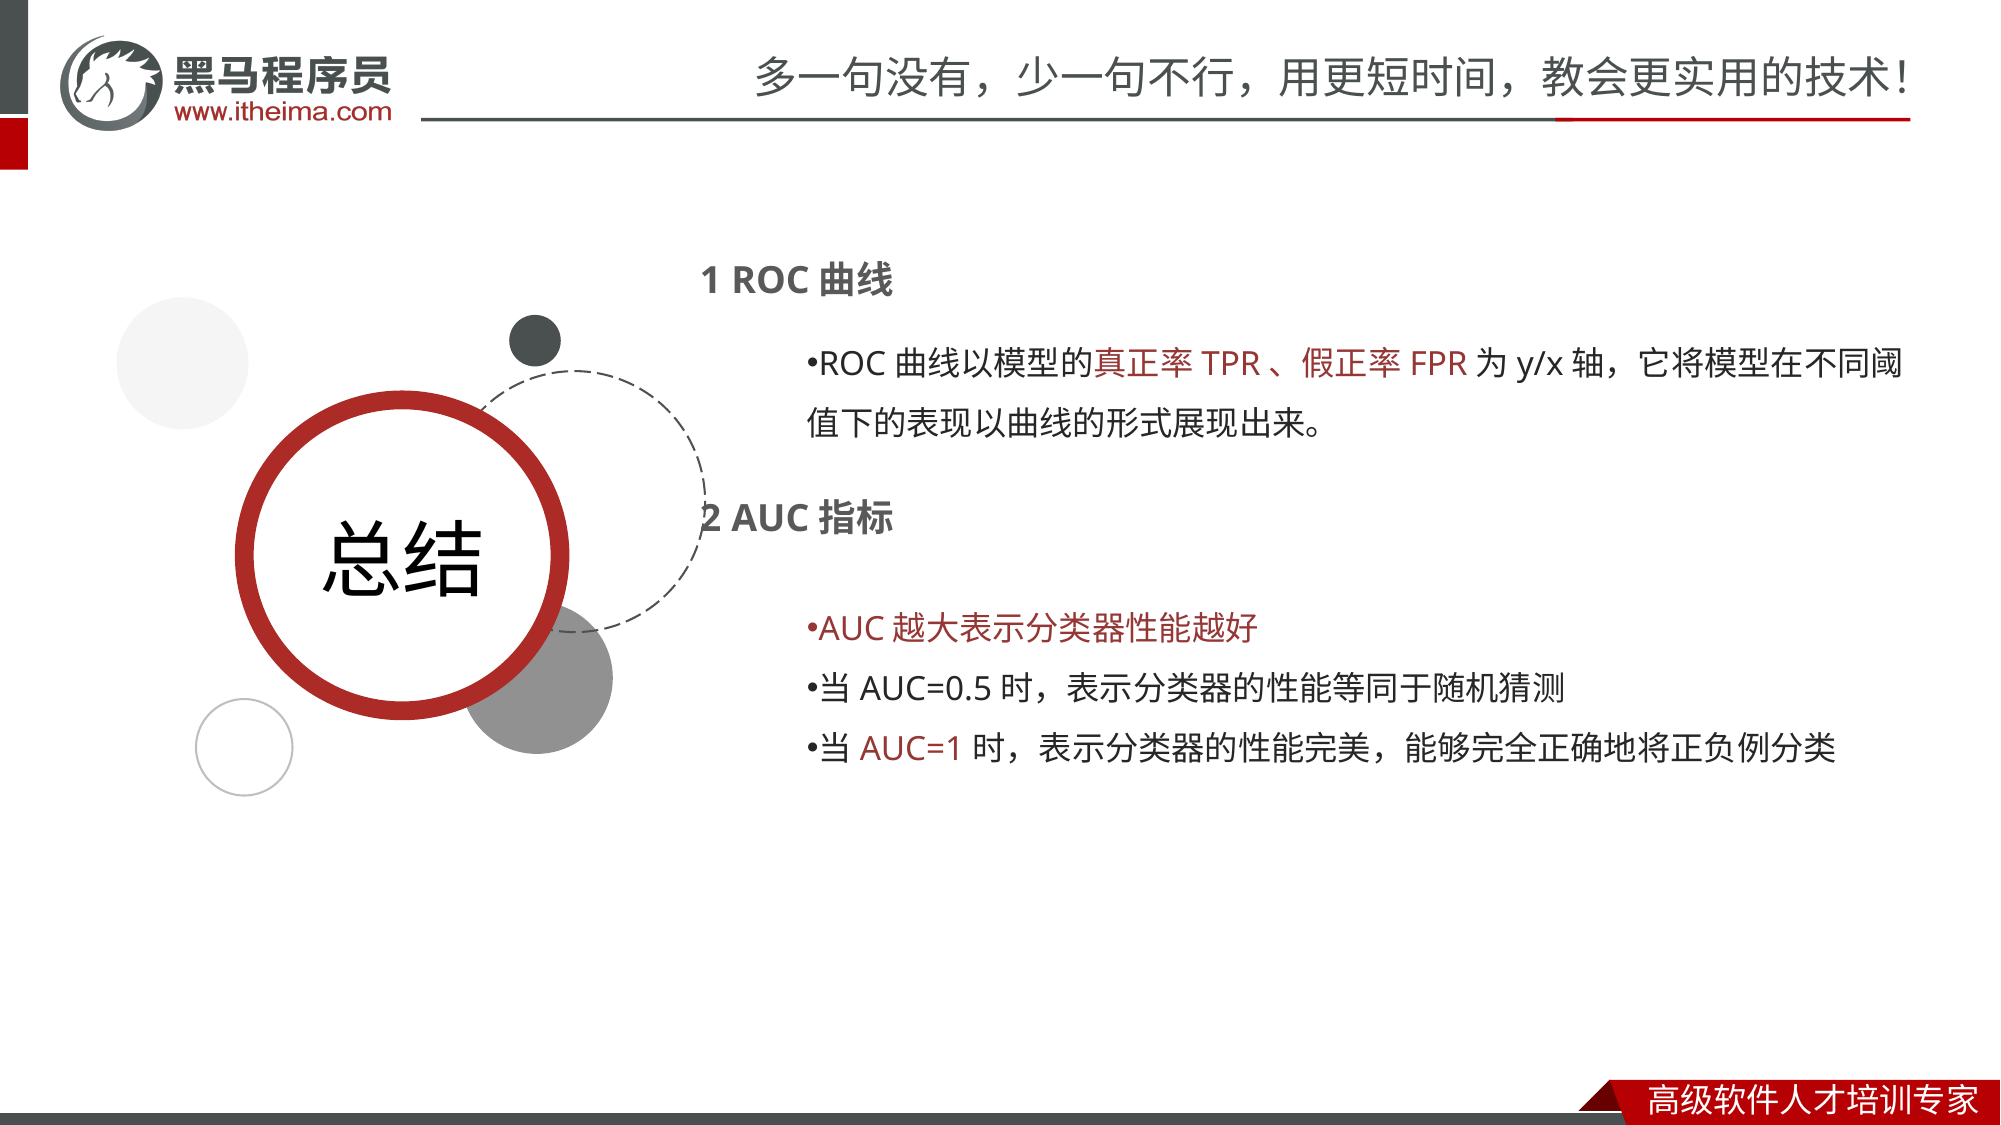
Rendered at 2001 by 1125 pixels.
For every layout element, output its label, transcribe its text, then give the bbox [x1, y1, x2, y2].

text_box AUC越大表示分类器性能越好 当AUC=0.5时，表示分类器的性能等同于随机猜测 当AUC=1时，表示分类器的性能完美，能够完全正确地将正负例分类 [792, 579, 1946, 775]
text_box ROC曲线以模型的真正率TPR、假正率FPR为y/x轴，它将模型在不同阈值下的表现以曲线的形式展现出来。 [792, 314, 1946, 449]
text_box 1 ROC曲线 [685, 248, 1603, 309]
text_box 2 AUC指标 [685, 486, 1793, 547]
text_box [28, 34, 729, 135]
picture [14, 0, 453, 179]
